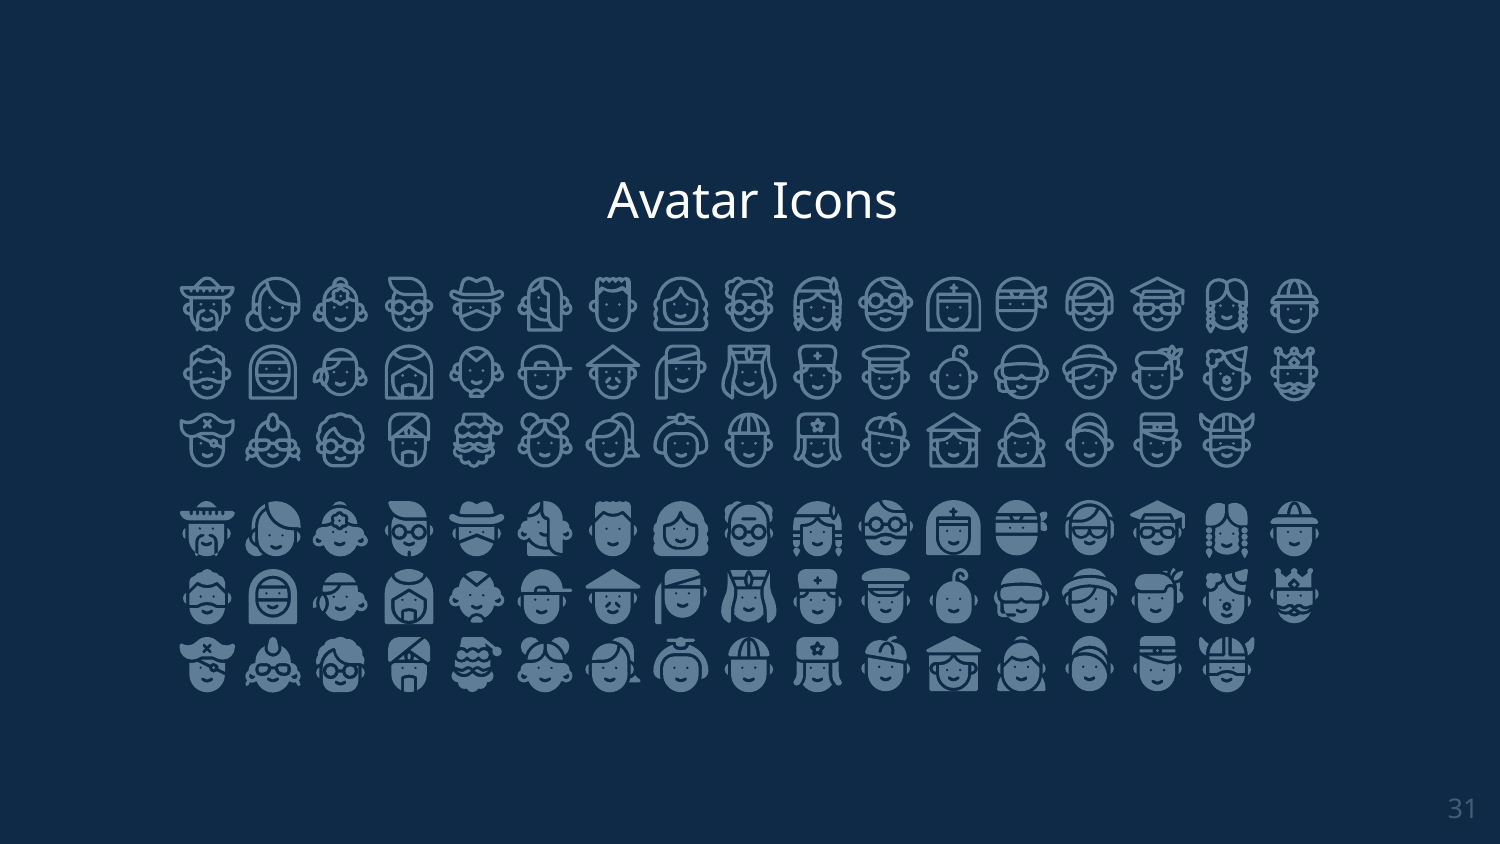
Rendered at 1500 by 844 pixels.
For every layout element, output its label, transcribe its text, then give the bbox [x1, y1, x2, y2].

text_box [792, 275, 843, 332]
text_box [793, 568, 843, 625]
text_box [857, 499, 914, 556]
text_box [248, 344, 298, 400]
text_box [653, 276, 709, 332]
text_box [451, 636, 503, 693]
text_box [182, 344, 232, 400]
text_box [517, 636, 573, 693]
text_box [588, 500, 638, 557]
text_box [516, 276, 574, 332]
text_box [925, 635, 982, 692]
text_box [448, 570, 505, 623]
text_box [387, 636, 431, 693]
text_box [1065, 499, 1115, 556]
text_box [179, 636, 236, 693]
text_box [517, 568, 573, 625]
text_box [1065, 412, 1115, 468]
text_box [996, 635, 1046, 692]
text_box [1061, 344, 1118, 400]
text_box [1133, 412, 1182, 468]
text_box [1133, 635, 1182, 692]
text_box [997, 412, 1046, 468]
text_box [792, 500, 843, 557]
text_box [585, 568, 642, 625]
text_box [248, 568, 298, 625]
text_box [653, 500, 709, 557]
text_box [995, 276, 1048, 332]
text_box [925, 499, 982, 556]
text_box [1065, 276, 1115, 332]
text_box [244, 636, 301, 693]
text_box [312, 347, 369, 397]
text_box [1270, 346, 1319, 402]
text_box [245, 276, 301, 333]
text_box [448, 500, 506, 557]
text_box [315, 636, 366, 693]
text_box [584, 344, 642, 400]
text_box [312, 500, 369, 557]
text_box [1269, 278, 1319, 334]
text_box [857, 276, 914, 332]
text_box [721, 344, 777, 400]
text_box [792, 412, 843, 468]
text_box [993, 567, 1050, 624]
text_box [179, 412, 236, 468]
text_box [179, 500, 236, 557]
title Avatar Icons [175, 153, 1332, 233]
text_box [517, 344, 573, 400]
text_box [315, 411, 366, 468]
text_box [244, 412, 302, 468]
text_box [724, 636, 774, 693]
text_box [585, 412, 642, 468]
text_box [925, 276, 982, 332]
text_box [384, 568, 434, 625]
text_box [1131, 344, 1184, 400]
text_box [861, 411, 911, 468]
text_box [517, 412, 573, 468]
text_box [1065, 635, 1115, 692]
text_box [1129, 500, 1186, 556]
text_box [517, 500, 573, 557]
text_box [861, 567, 911, 624]
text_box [925, 412, 982, 468]
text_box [588, 276, 638, 333]
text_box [654, 344, 707, 400]
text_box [720, 569, 777, 624]
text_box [1129, 276, 1186, 332]
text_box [1198, 636, 1255, 693]
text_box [448, 345, 505, 399]
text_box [792, 636, 843, 693]
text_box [929, 344, 979, 400]
text_box [452, 412, 504, 468]
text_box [1205, 277, 1249, 334]
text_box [182, 568, 232, 625]
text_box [1131, 567, 1184, 624]
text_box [724, 412, 774, 468]
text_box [448, 276, 506, 332]
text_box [1269, 500, 1320, 557]
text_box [387, 412, 431, 468]
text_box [1061, 567, 1118, 624]
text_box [1198, 412, 1255, 469]
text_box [1269, 567, 1319, 624]
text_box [722, 276, 775, 333]
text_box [861, 635, 911, 692]
slide_number ‹#› [1403, 779, 1494, 844]
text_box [724, 500, 774, 557]
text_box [585, 636, 641, 693]
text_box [1202, 568, 1252, 625]
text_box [245, 500, 301, 557]
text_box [1205, 502, 1249, 559]
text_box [1202, 345, 1252, 402]
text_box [792, 344, 843, 400]
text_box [654, 568, 708, 625]
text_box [653, 636, 709, 693]
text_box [384, 500, 434, 557]
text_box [179, 276, 236, 332]
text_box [653, 412, 709, 468]
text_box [929, 567, 979, 624]
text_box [312, 572, 369, 622]
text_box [861, 344, 911, 400]
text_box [995, 499, 1048, 556]
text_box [993, 344, 1050, 400]
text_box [384, 344, 434, 400]
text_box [312, 276, 369, 333]
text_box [384, 276, 434, 333]
